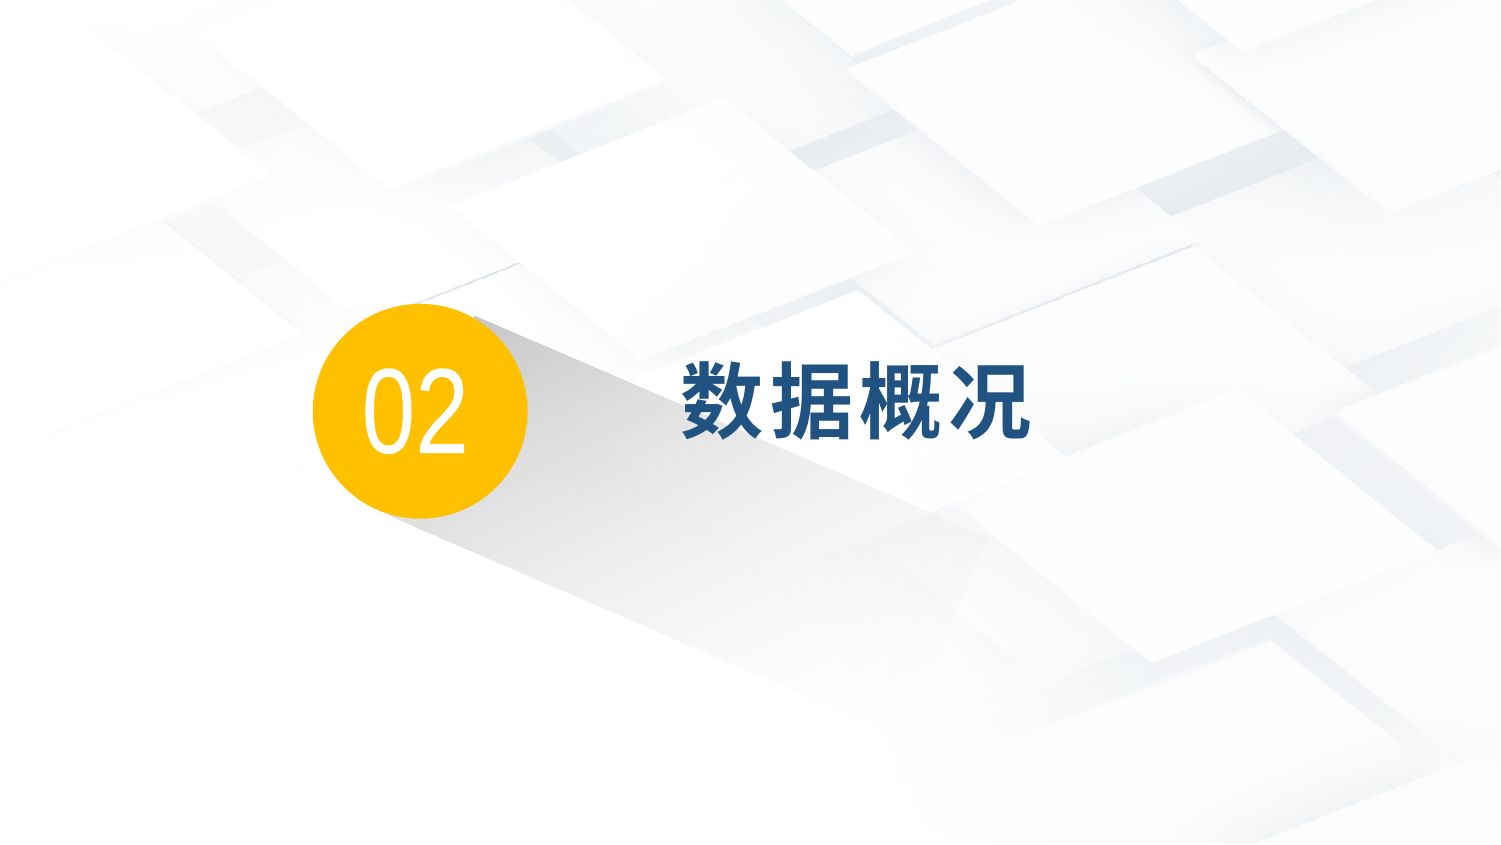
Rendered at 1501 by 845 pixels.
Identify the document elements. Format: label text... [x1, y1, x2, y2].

text_box 数据概况 [968, 341, 1270, 457]
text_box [312, 303, 968, 635]
